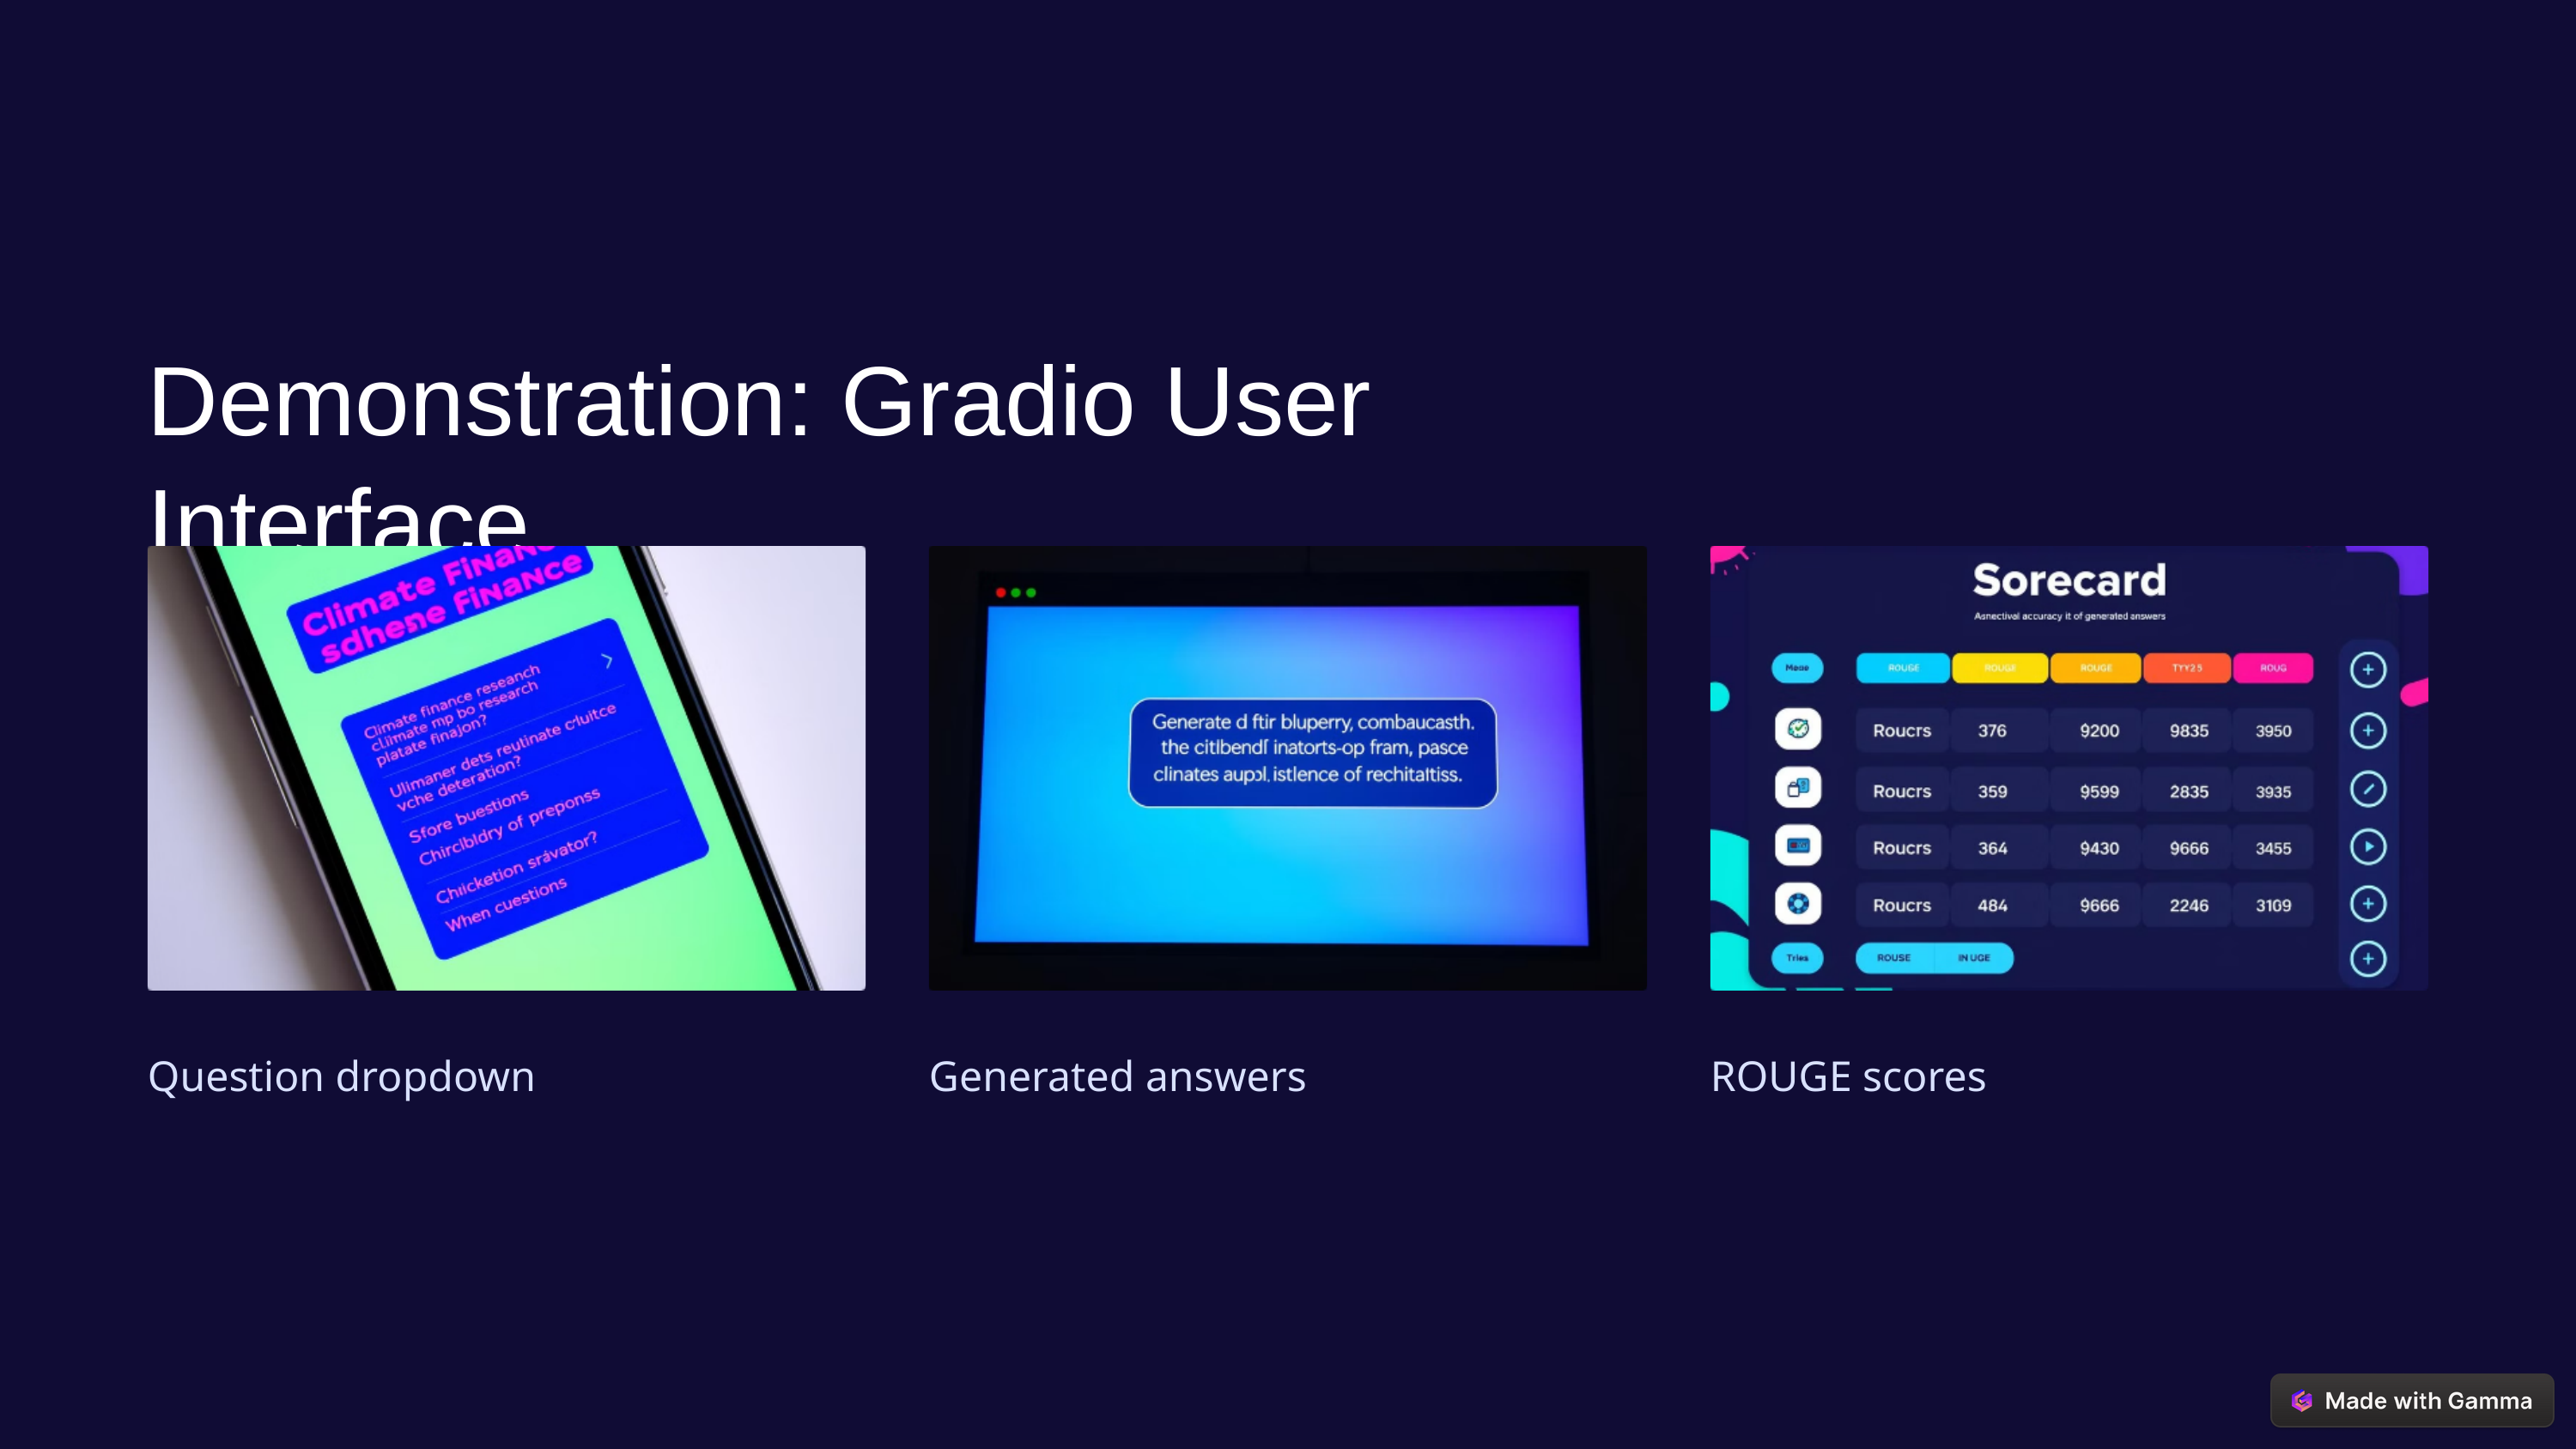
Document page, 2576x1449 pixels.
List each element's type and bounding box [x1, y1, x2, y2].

text_box [147, 1042, 866, 1111]
text_box [147, 337, 1780, 463]
text_box [1710, 1042, 2429, 1111]
text_box [928, 1042, 1648, 1111]
text_box [0, 0, 2576, 1449]
